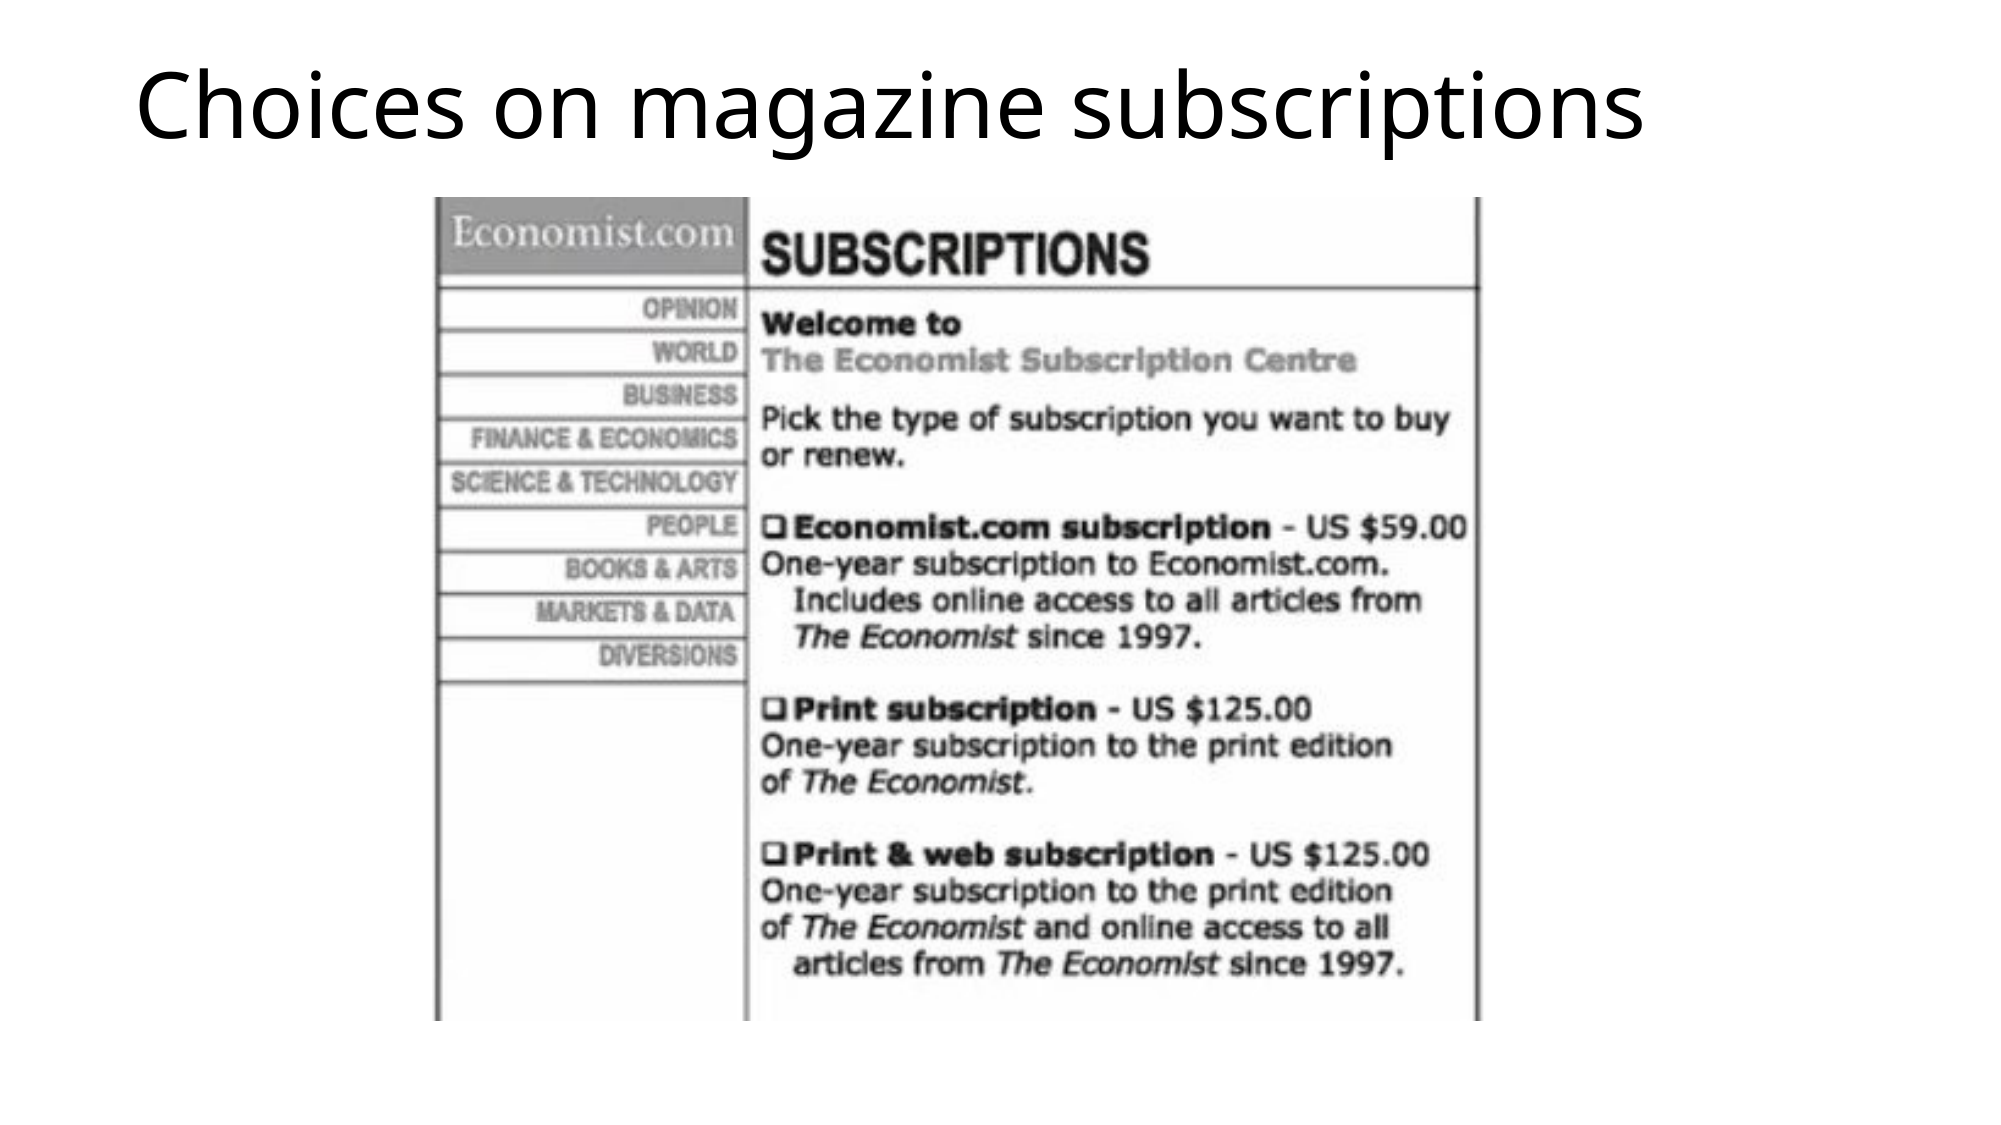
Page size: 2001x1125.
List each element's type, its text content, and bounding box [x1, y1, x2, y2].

picture [431, 197, 1486, 1021]
title Choices on magazine subscriptions [119, 0, 1845, 218]
